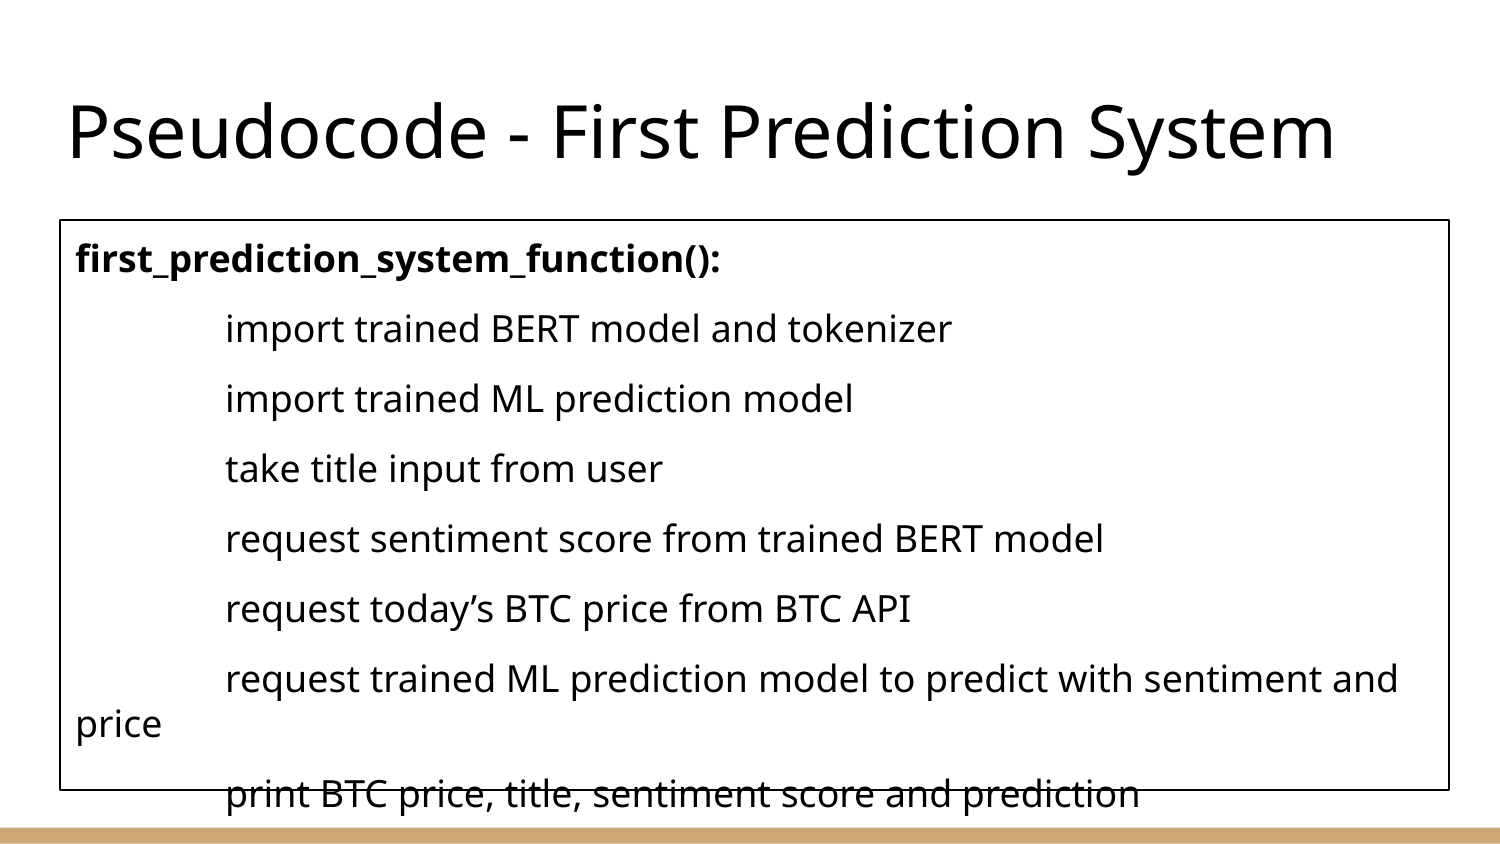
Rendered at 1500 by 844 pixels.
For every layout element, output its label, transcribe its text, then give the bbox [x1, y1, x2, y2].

title Pseudocode - First Prediction System [51, 51, 1449, 189]
list first_prediction_system_function(): import trained BERT model and tokenizer import trained ML prediction model take title input from user request sentiment score from trained BERT model request today’s BTC price from BTC API request trained ML prediction model to predict with sentiment and price print BTC price, title, sentiment score and prediction [60, 219, 1449, 790]
